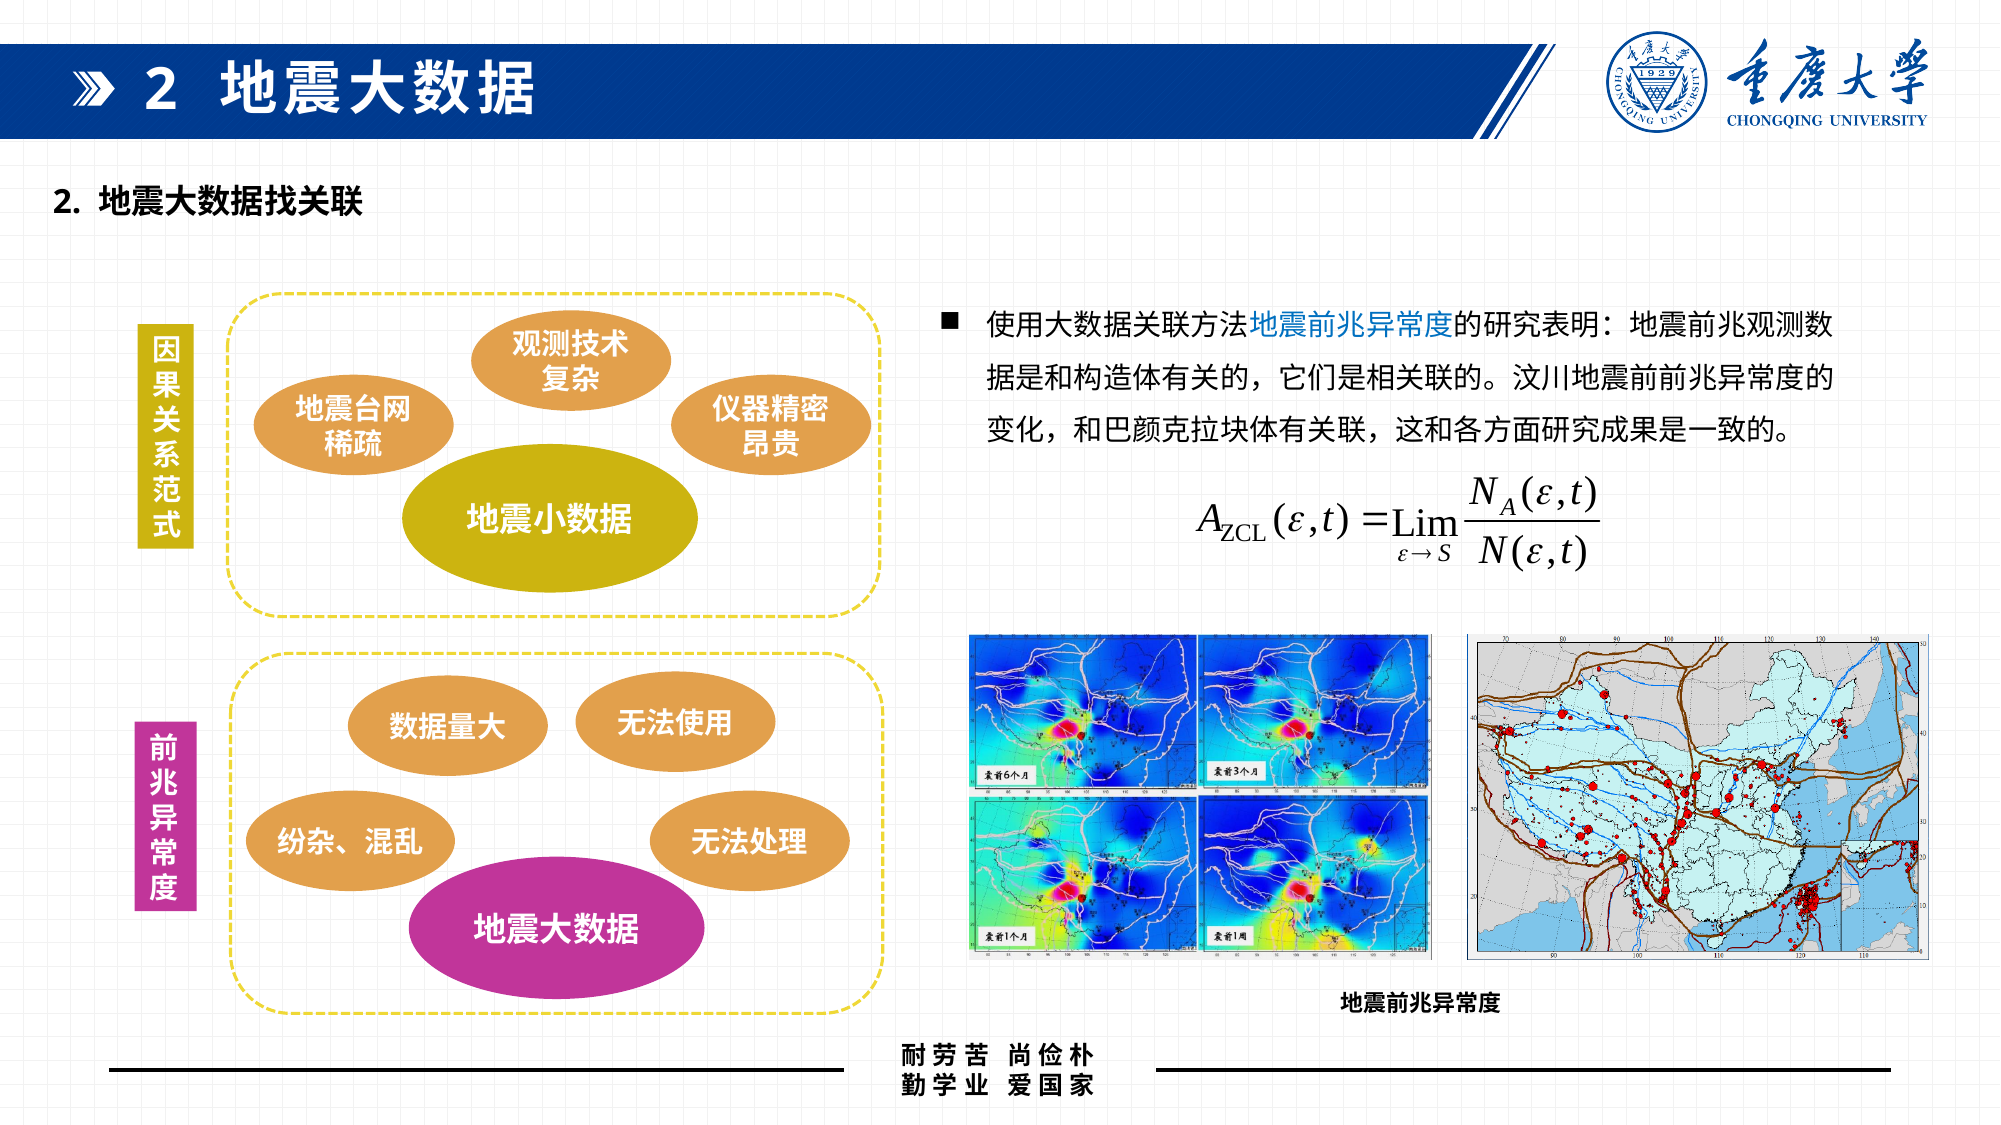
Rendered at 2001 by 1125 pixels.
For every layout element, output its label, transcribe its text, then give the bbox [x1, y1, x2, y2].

text_box 前兆异常度 [134, 721, 197, 912]
text_box 因 果 关 系 范 式 [137, 324, 194, 549]
list 2 地震大数据 [108, 51, 1356, 136]
text_box 使用大数据关联方法地震前兆异常度的研究表明：地震前兆观测数据是和构造体有关的，它们是相关联的。汶川地震前前兆异常度的变化，和巴颜克拉块体有关联，这和各方面研究成果是一致的。 [924, 281, 1858, 454]
text_box [226, 292, 881, 618]
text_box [1187, 465, 1609, 582]
text_box 无法处理 [648, 789, 851, 893]
text_box 地震前兆异常度 [1267, 980, 1596, 1023]
text_box [229, 652, 884, 1015]
picture [1606, 31, 1928, 133]
text_box 2. 地震大数据找关联 [38, 173, 379, 228]
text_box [969, 634, 1929, 960]
